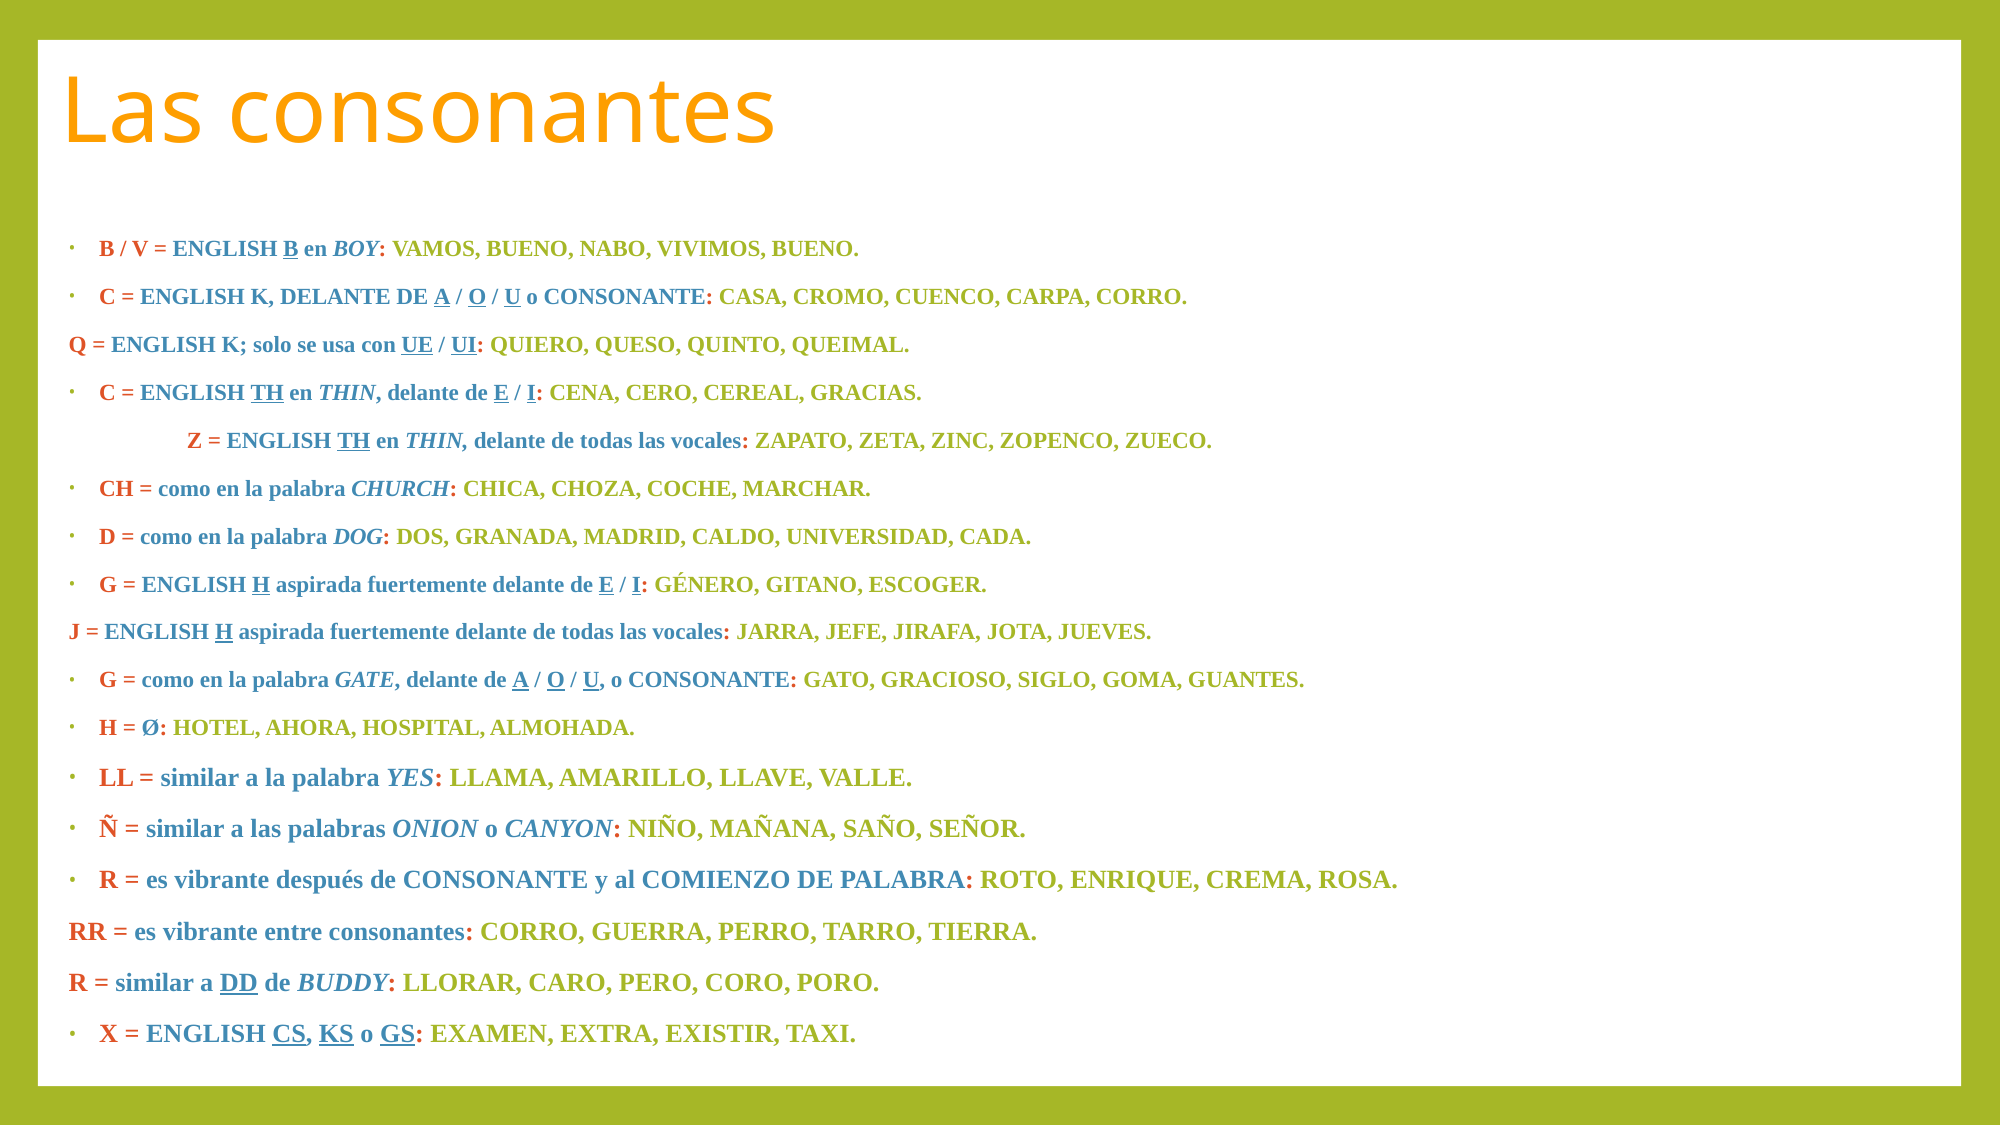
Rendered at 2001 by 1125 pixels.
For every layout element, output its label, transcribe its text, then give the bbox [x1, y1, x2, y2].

list B / V = ENGLISH B en BOY: VAMOS, BUENO, NABO, VIVIMOS, BUENO. C = ENGLISH K, DELANTE DE A / O / U o CONSONANTE: CASA, CROMO, CUENCO, CARPA, CORRO. Q = ENGLISH K; solo se usa con UE / UI: QUIERO, QUESO, QUINTO, QUEIMAL. C = ENGLISH TH en THIN, delante de E / I: CENA, CERO, CEREAL, GRACIAS. Z = ENGLISH TH en THIN, delante de todas las vocales: ZAPATO, ZETA, ZINC, ZOPENCO, ZUECO. CH = como en la palabra CHURCH: CHICA, CHOZA, COCHE, MARCHAR. D = como en la palabra DOG: DOS, GRANADA, MADRID, CALDO, UNIVERSIDAD, CADA. G = ENGLISH H aspirada fuertemente delante de E / I: GÉNERO, GITANO, ESCOGER. J = ENGLISH H aspirada fuertemente delante de todas las vocales: JARRA, JEFE, JIRAFA, JOTA, JUEVES. G = como en la palabra GATE, delante de A / O / U, o CONSONANTE: GATO, GRACIOSO, SIGLO, GOMA, GUANTES. H = Ø: HOTEL, AHORA, HOSPITAL, ALMOHADA. LL = similar a la palabra YES: LLAMA, AMARILLO, LLAVE, VALLE. Ñ = similar a las palabras ONION o CANYON: NIÑO, MAÑANA, SAÑO, SEÑOR. R = es vibrante después de CONSONANTE y al COMIENZO DE PALABRA: ROTO, ENRIQUE, CREMA, ROSA. RR = es vibrante entre consonantes: CORRO, GUERRA, PERRO, TARRO, TIERRA. R = similar a DD de BUDDY: LLORAR, CARO, PERO, CORO, PORO. X = ENGLISH CS, KS o GS: EXAMEN, EXTRA, EXISTIR, TAXI. [45, 178, 1954, 1063]
title Las consonantes [45, 47, 1954, 178]
